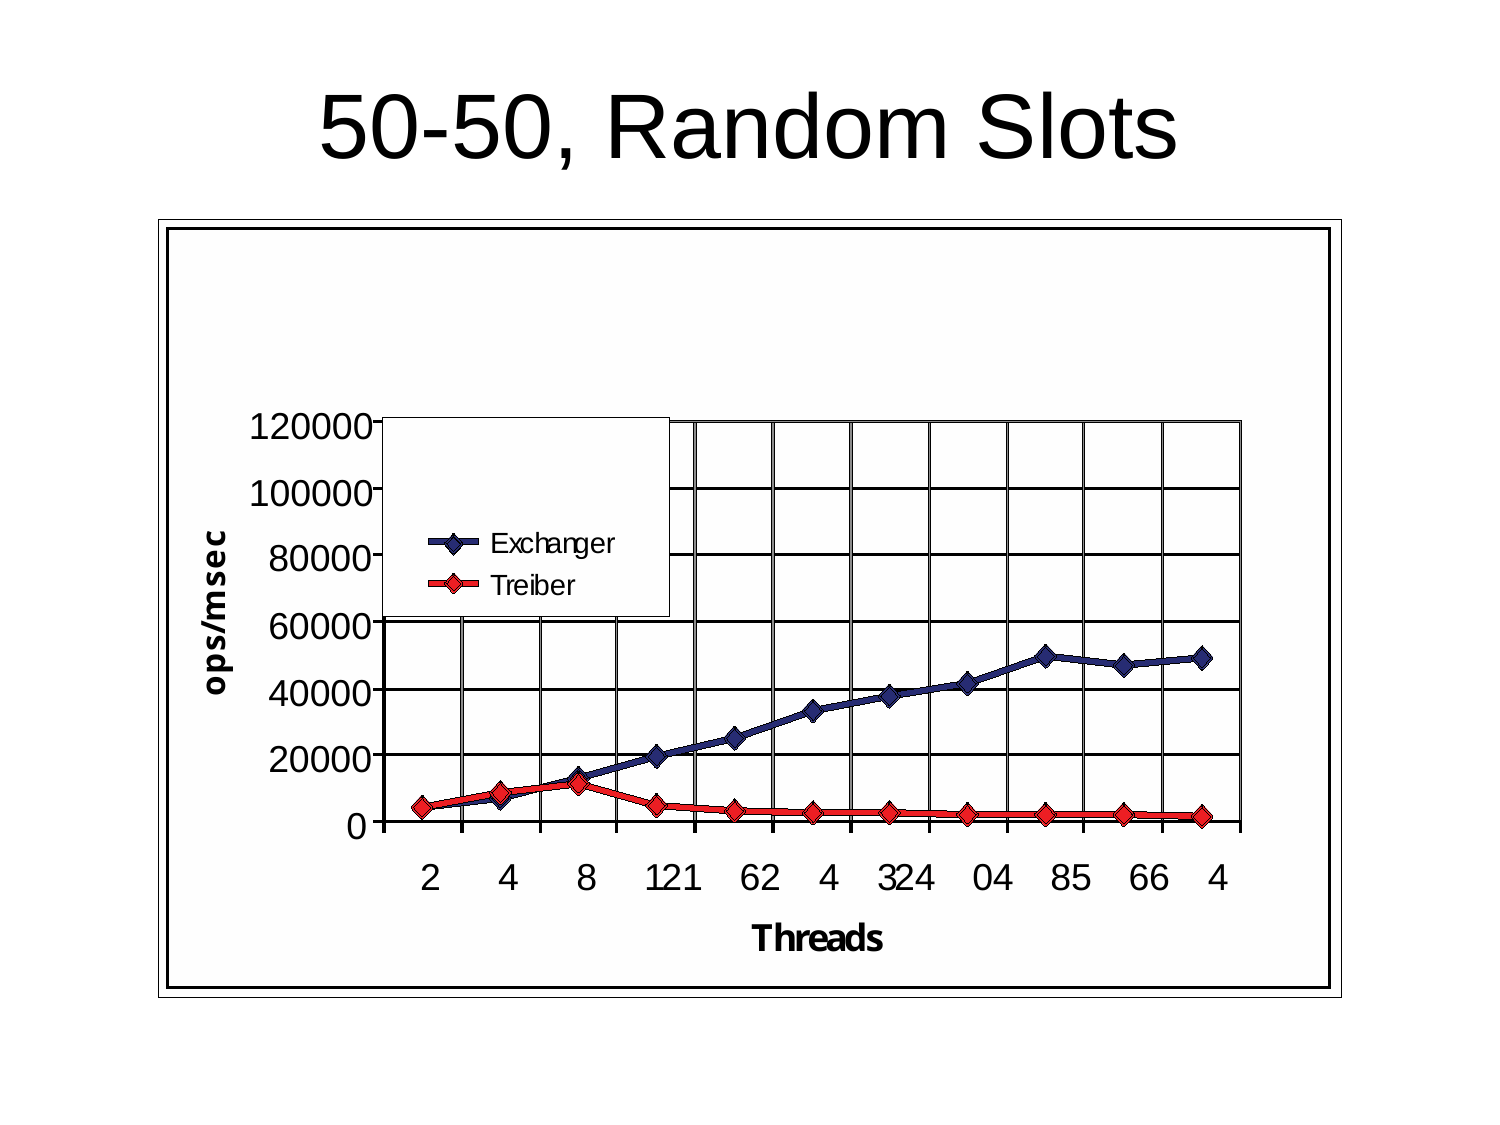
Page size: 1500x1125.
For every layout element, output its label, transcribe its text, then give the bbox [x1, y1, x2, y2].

title 50-50, Random Slots [112, 28, 1388, 217]
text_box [158, 218, 1342, 999]
